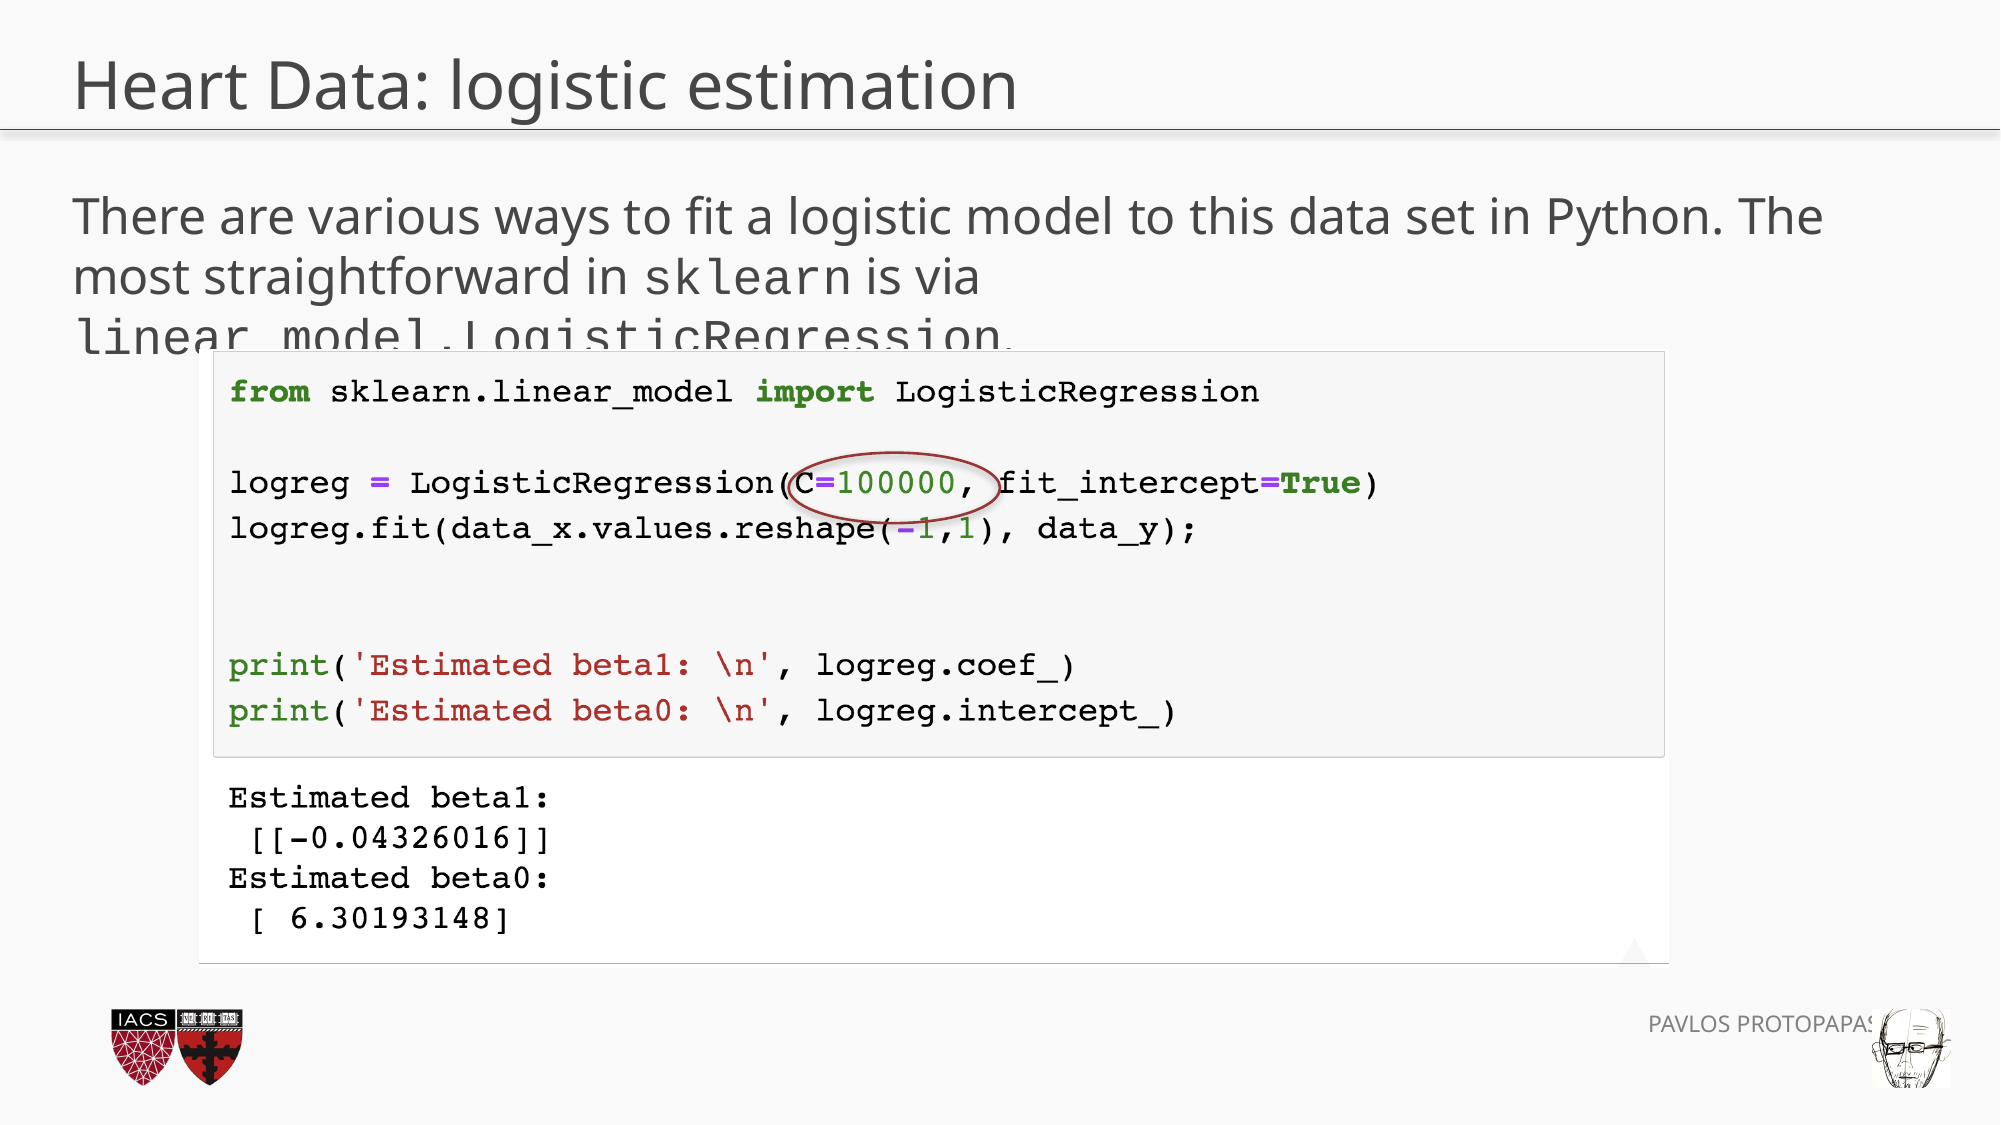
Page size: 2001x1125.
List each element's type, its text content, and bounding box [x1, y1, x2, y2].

list There are various ways to fit a logistic model to this data set in Python. The most straightforward in sklearn is via linear_model.LogisticRegression. [57, 176, 1958, 524]
title Heart Data: logistic estimation [57, 35, 1943, 162]
picture [198, 349, 1669, 968]
picture [1872, 1009, 1951, 1088]
picture [109, 1009, 243, 1086]
